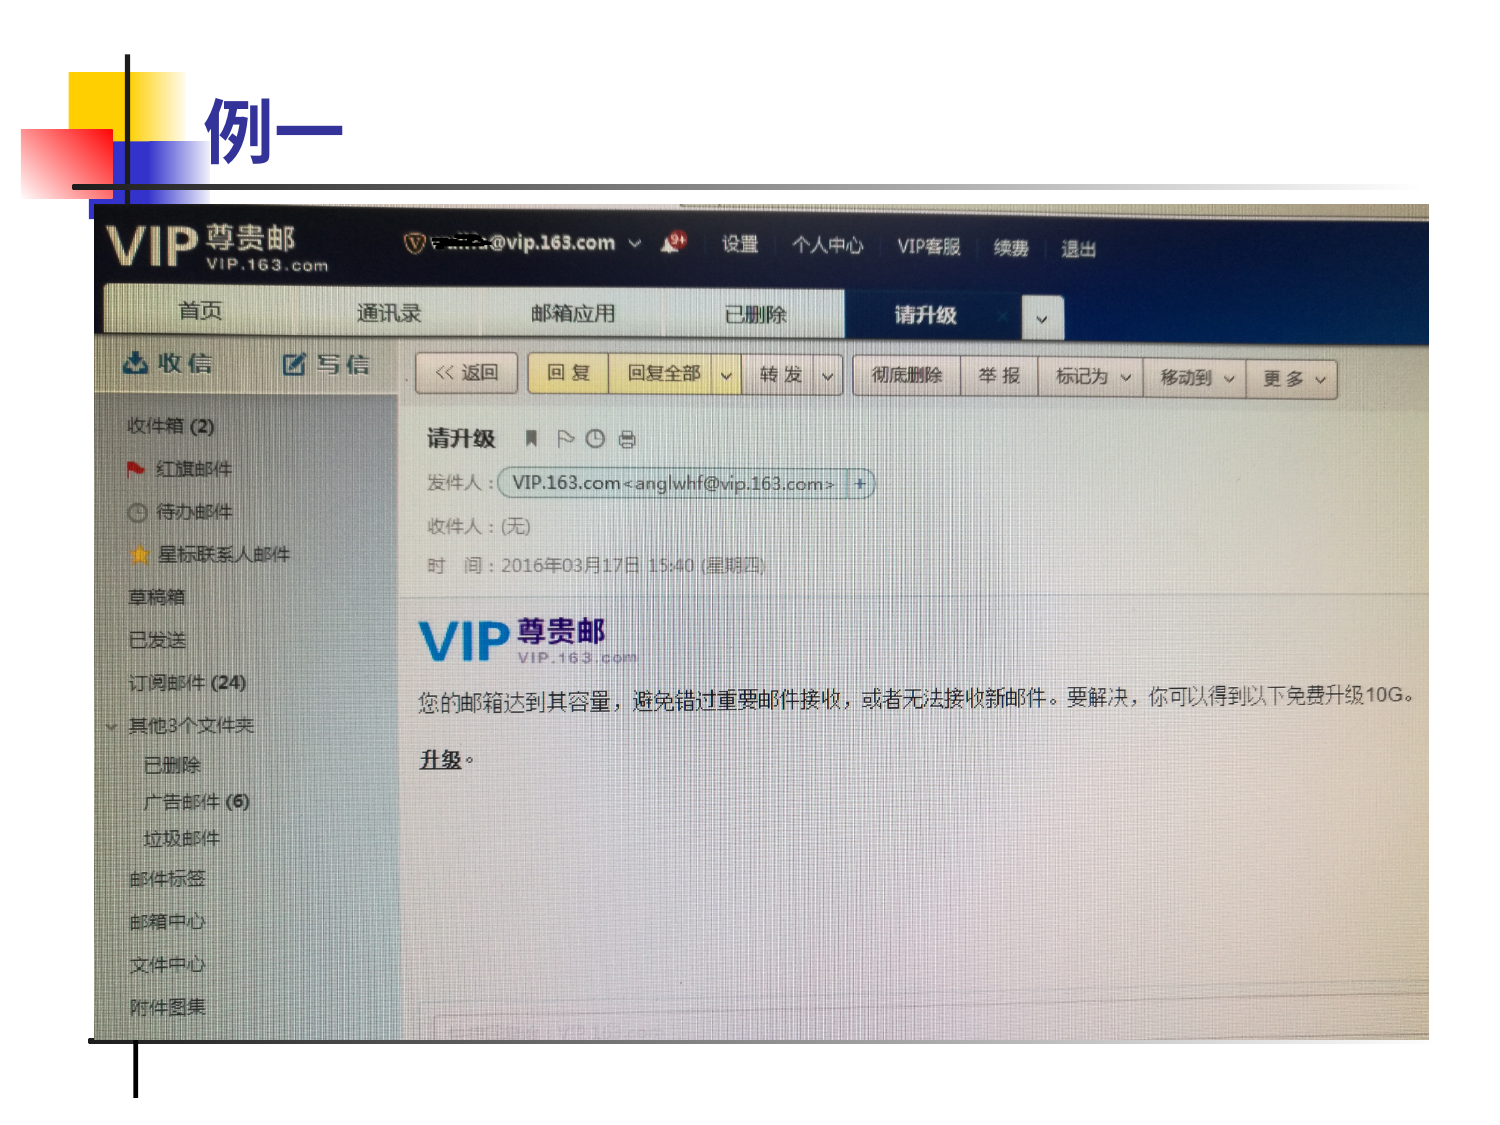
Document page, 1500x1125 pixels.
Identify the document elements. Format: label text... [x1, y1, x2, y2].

picture [93, 204, 1429, 1041]
title 例一 [188, 23, 1468, 181]
